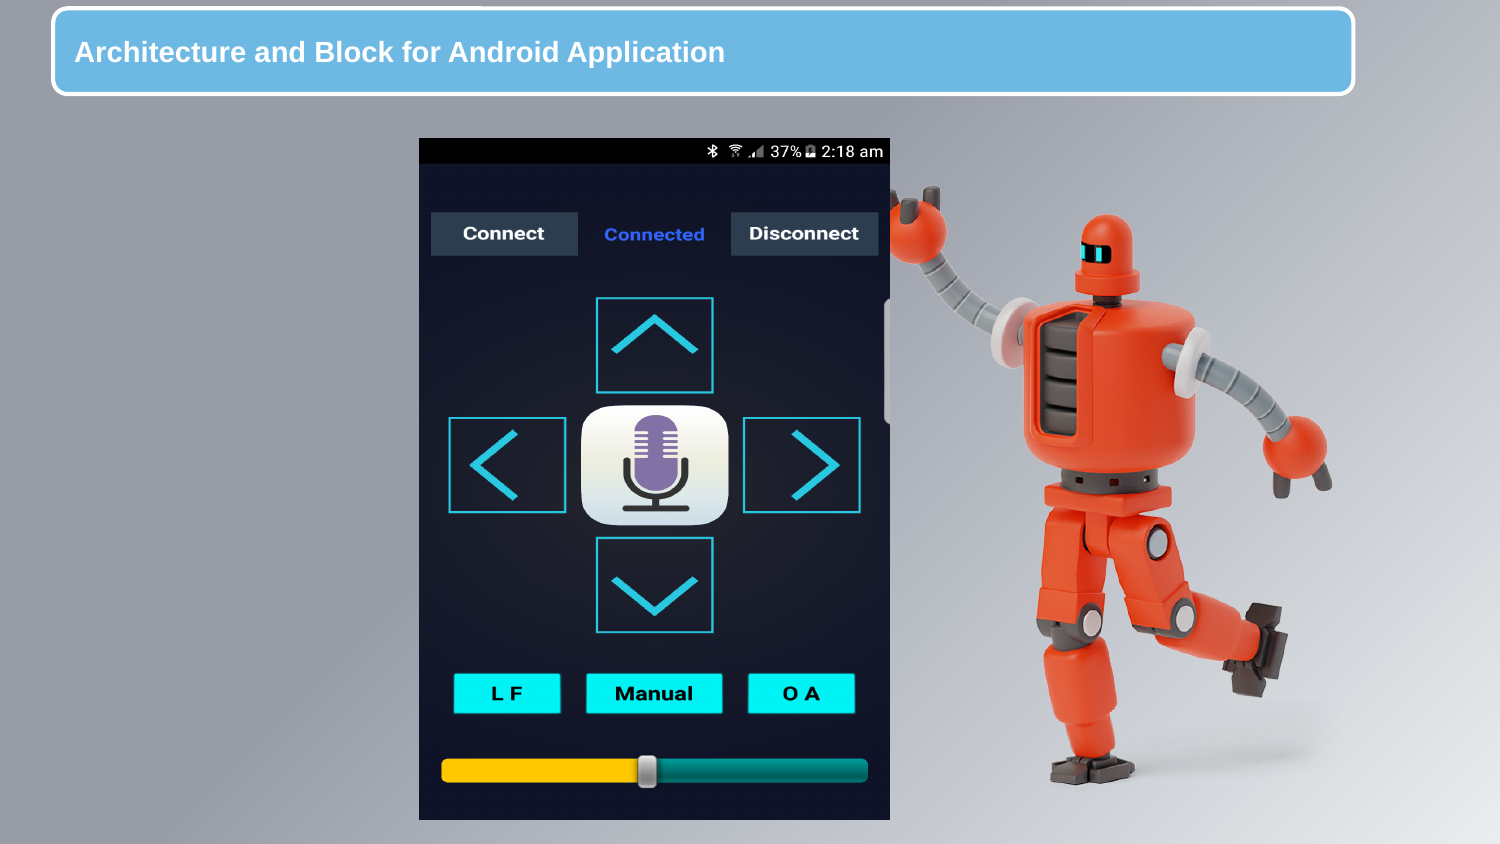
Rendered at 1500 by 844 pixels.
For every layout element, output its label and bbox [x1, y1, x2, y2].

text_box [52, 8, 1354, 95]
picture [418, 137, 1341, 820]
